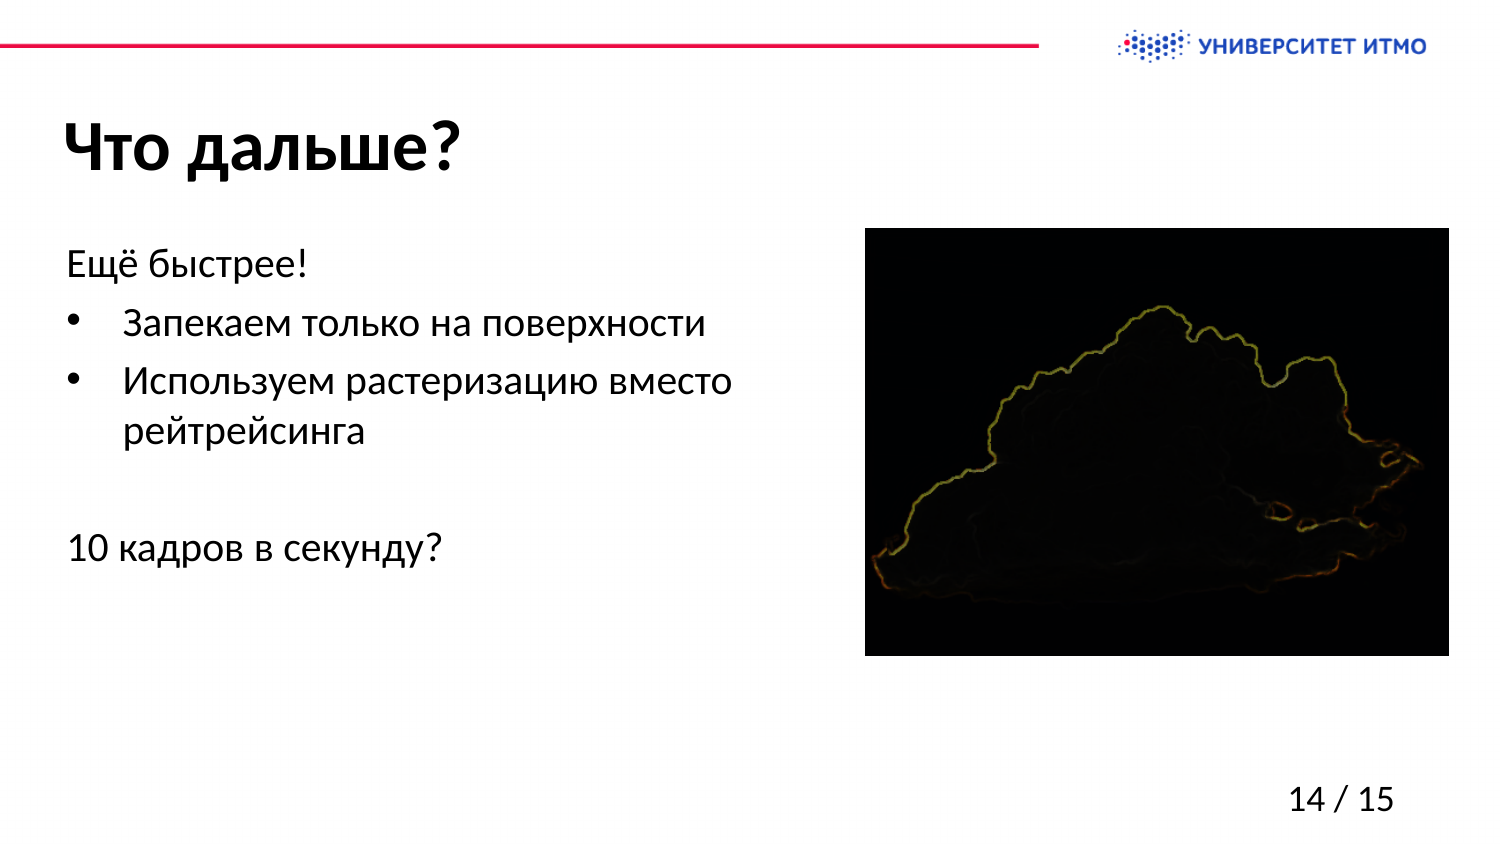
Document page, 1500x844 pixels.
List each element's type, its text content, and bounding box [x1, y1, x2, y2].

list Ещё быстрее! Запекаем только на поверхности Используем растеризацию вместо рейтрейсинга 10 кадров в секунду? [51, 228, 820, 753]
picture [0, 0, 1500, 844]
title Что дальше? [48, 90, 1450, 193]
